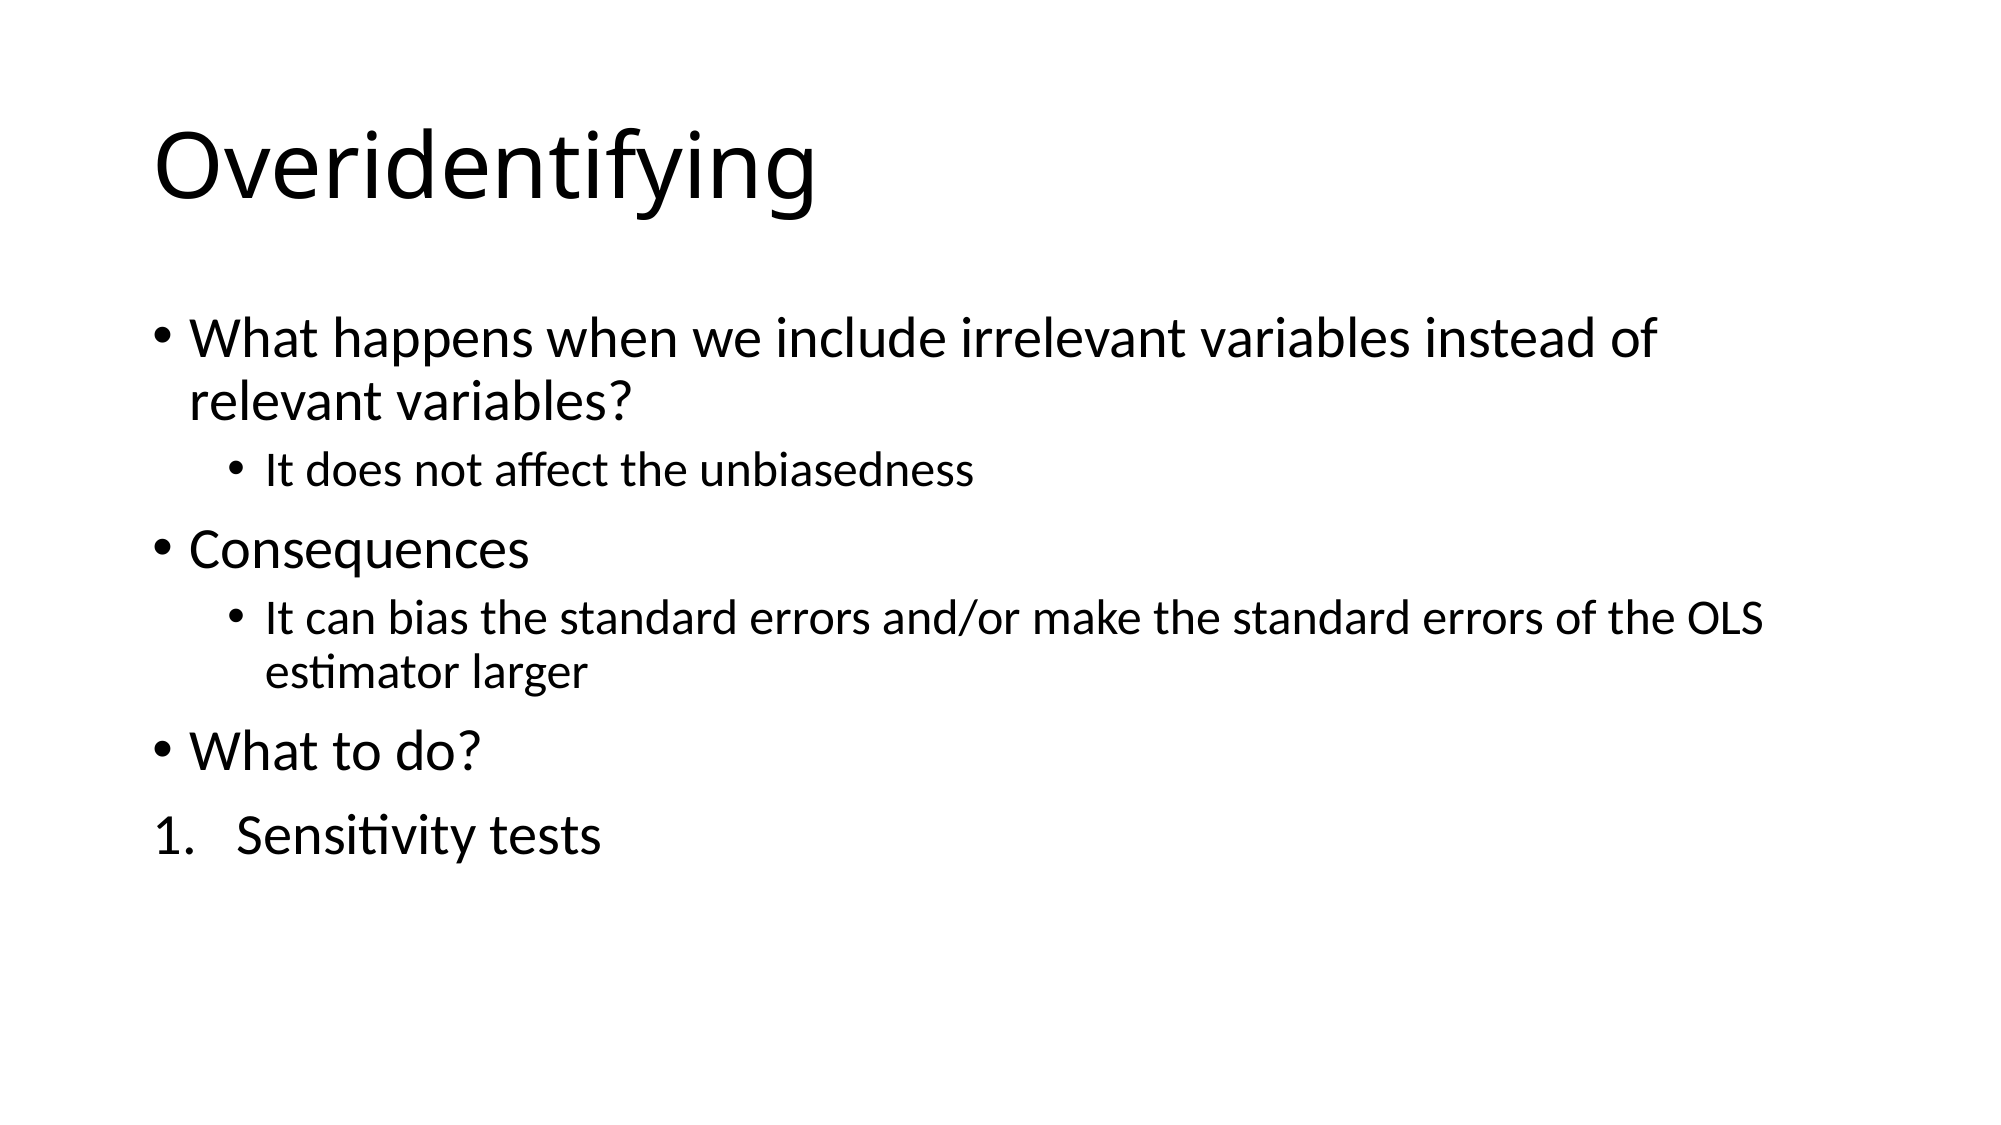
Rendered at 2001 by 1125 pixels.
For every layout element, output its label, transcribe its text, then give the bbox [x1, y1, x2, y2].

list What happens when we include irrelevant variables instead of relevant variables? It does not affect the unbiasedness Consequences It can bias the standard errors and/or make the standard errors of the OLS estimator larger What to do? Sensitivity tests [137, 299, 1863, 1014]
title Overidentifying [137, 59, 1863, 278]
